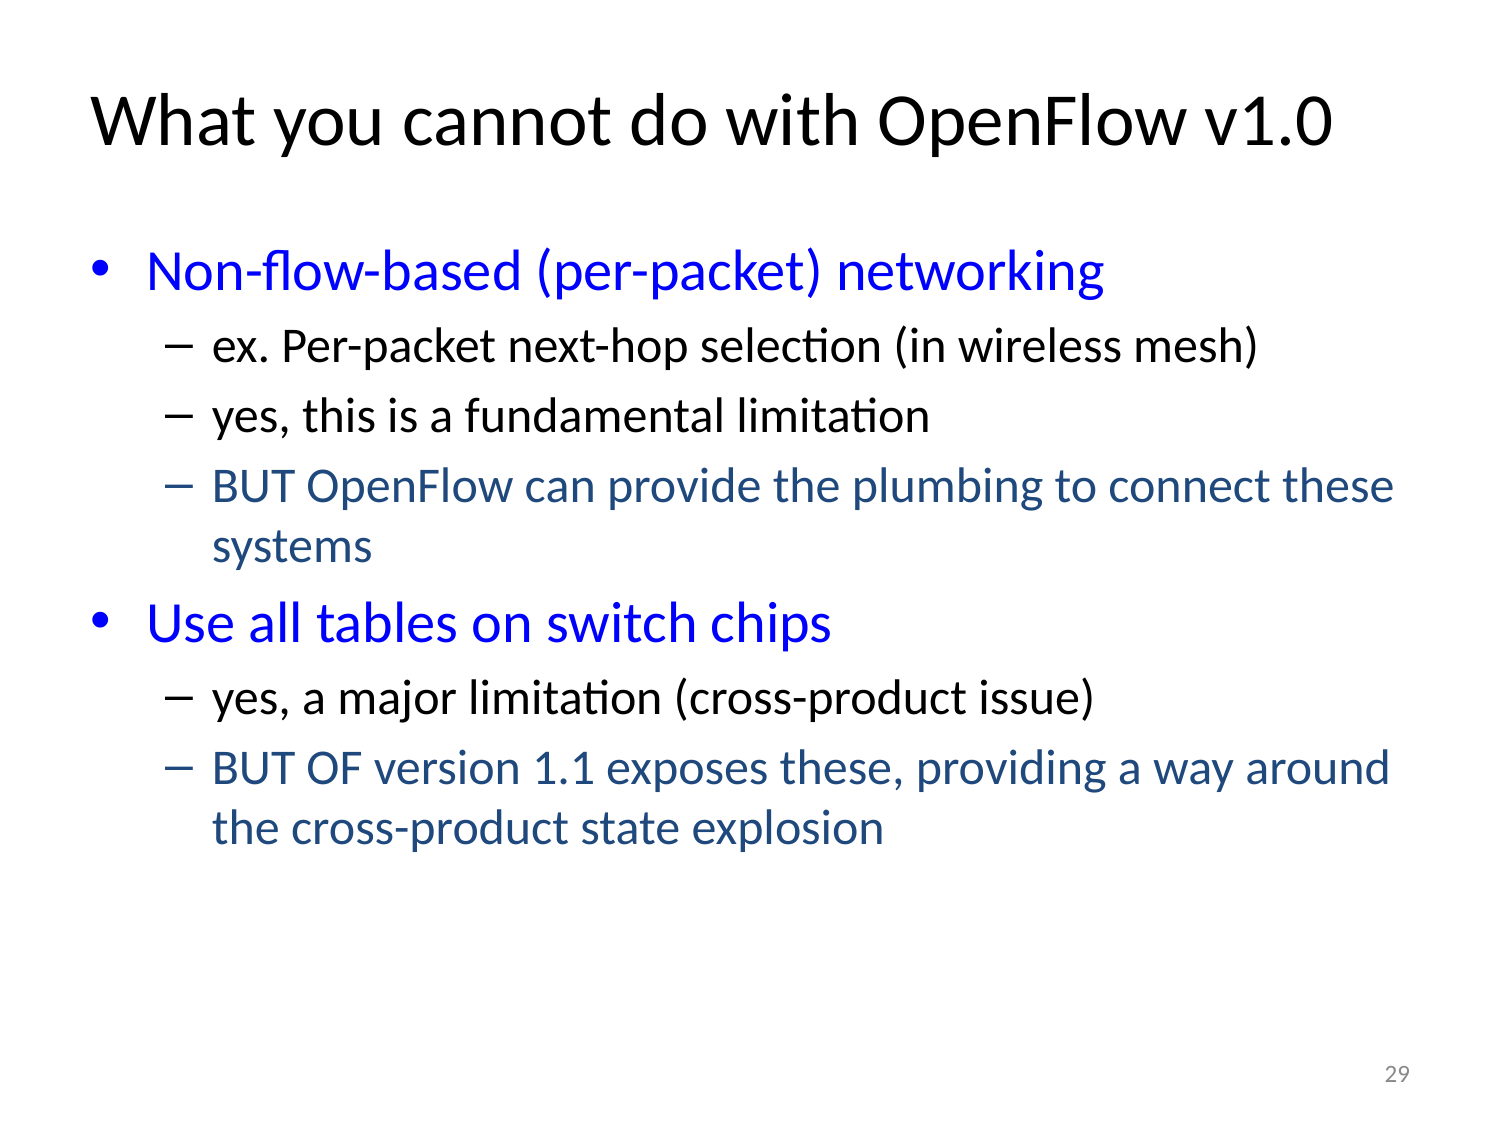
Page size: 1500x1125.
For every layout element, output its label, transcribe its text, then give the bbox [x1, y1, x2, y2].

title What you cannot do with OpenFlow v1.0 [74, 40, 1459, 191]
slide_number 29 [1074, 1042, 1425, 1103]
list Non-flow-based (per-packet) networking ex. Per-packet next-hop selection (in wireless mesh) yes, this is a fundamental limitation BUT OpenFlow can provide the plumbing to connect these systems Use all tables on switch chips yes, a major limitation (cross-product issue) BUT OF version 1.1 exposes these, providing a way around the cross-product state explosion [74, 224, 1426, 1006]
